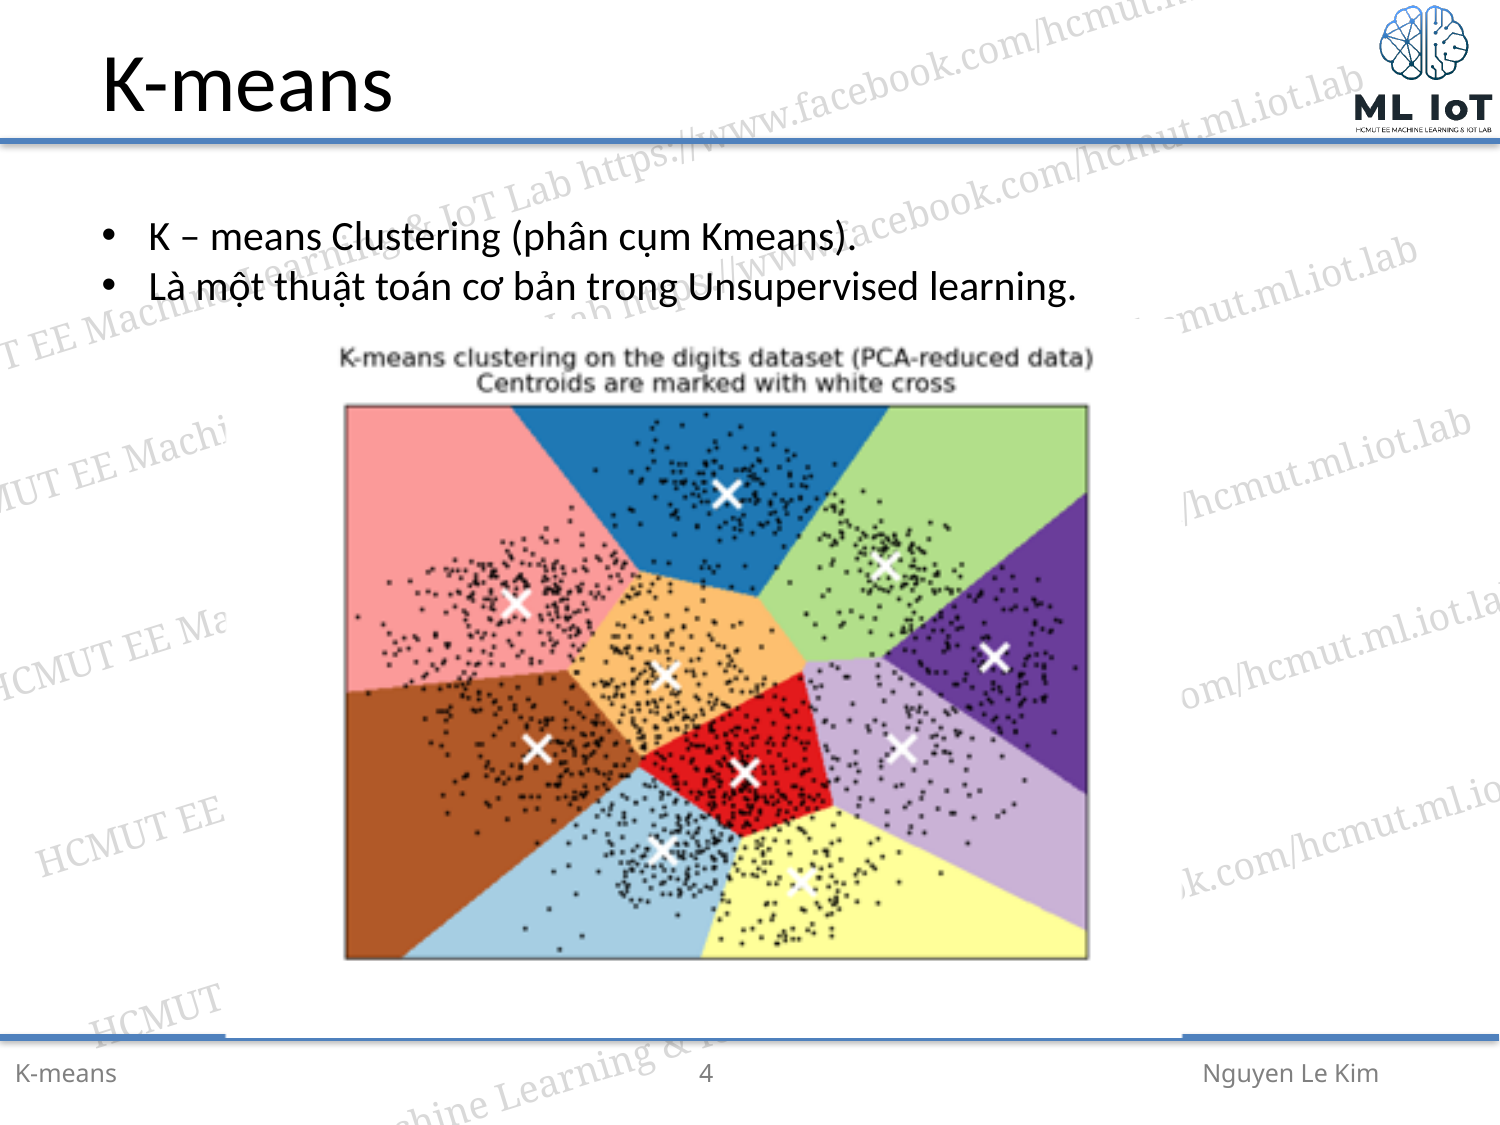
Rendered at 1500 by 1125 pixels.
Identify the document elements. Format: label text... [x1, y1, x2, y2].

text_box K-means [0, 1050, 450, 1095]
text_box K-means [87, 20, 938, 136]
text_box 4 [549, 1050, 863, 1095]
text_box K – means Clustering (phân cụm Kmeans). Là một thuật toán cơ bản trong Unsupervised learning. [86, 201, 1287, 317]
picture [1350, 0, 1495, 138]
text_box Nguyen Le Kim [1187, 1049, 1473, 1095]
picture [193, 319, 1219, 1038]
